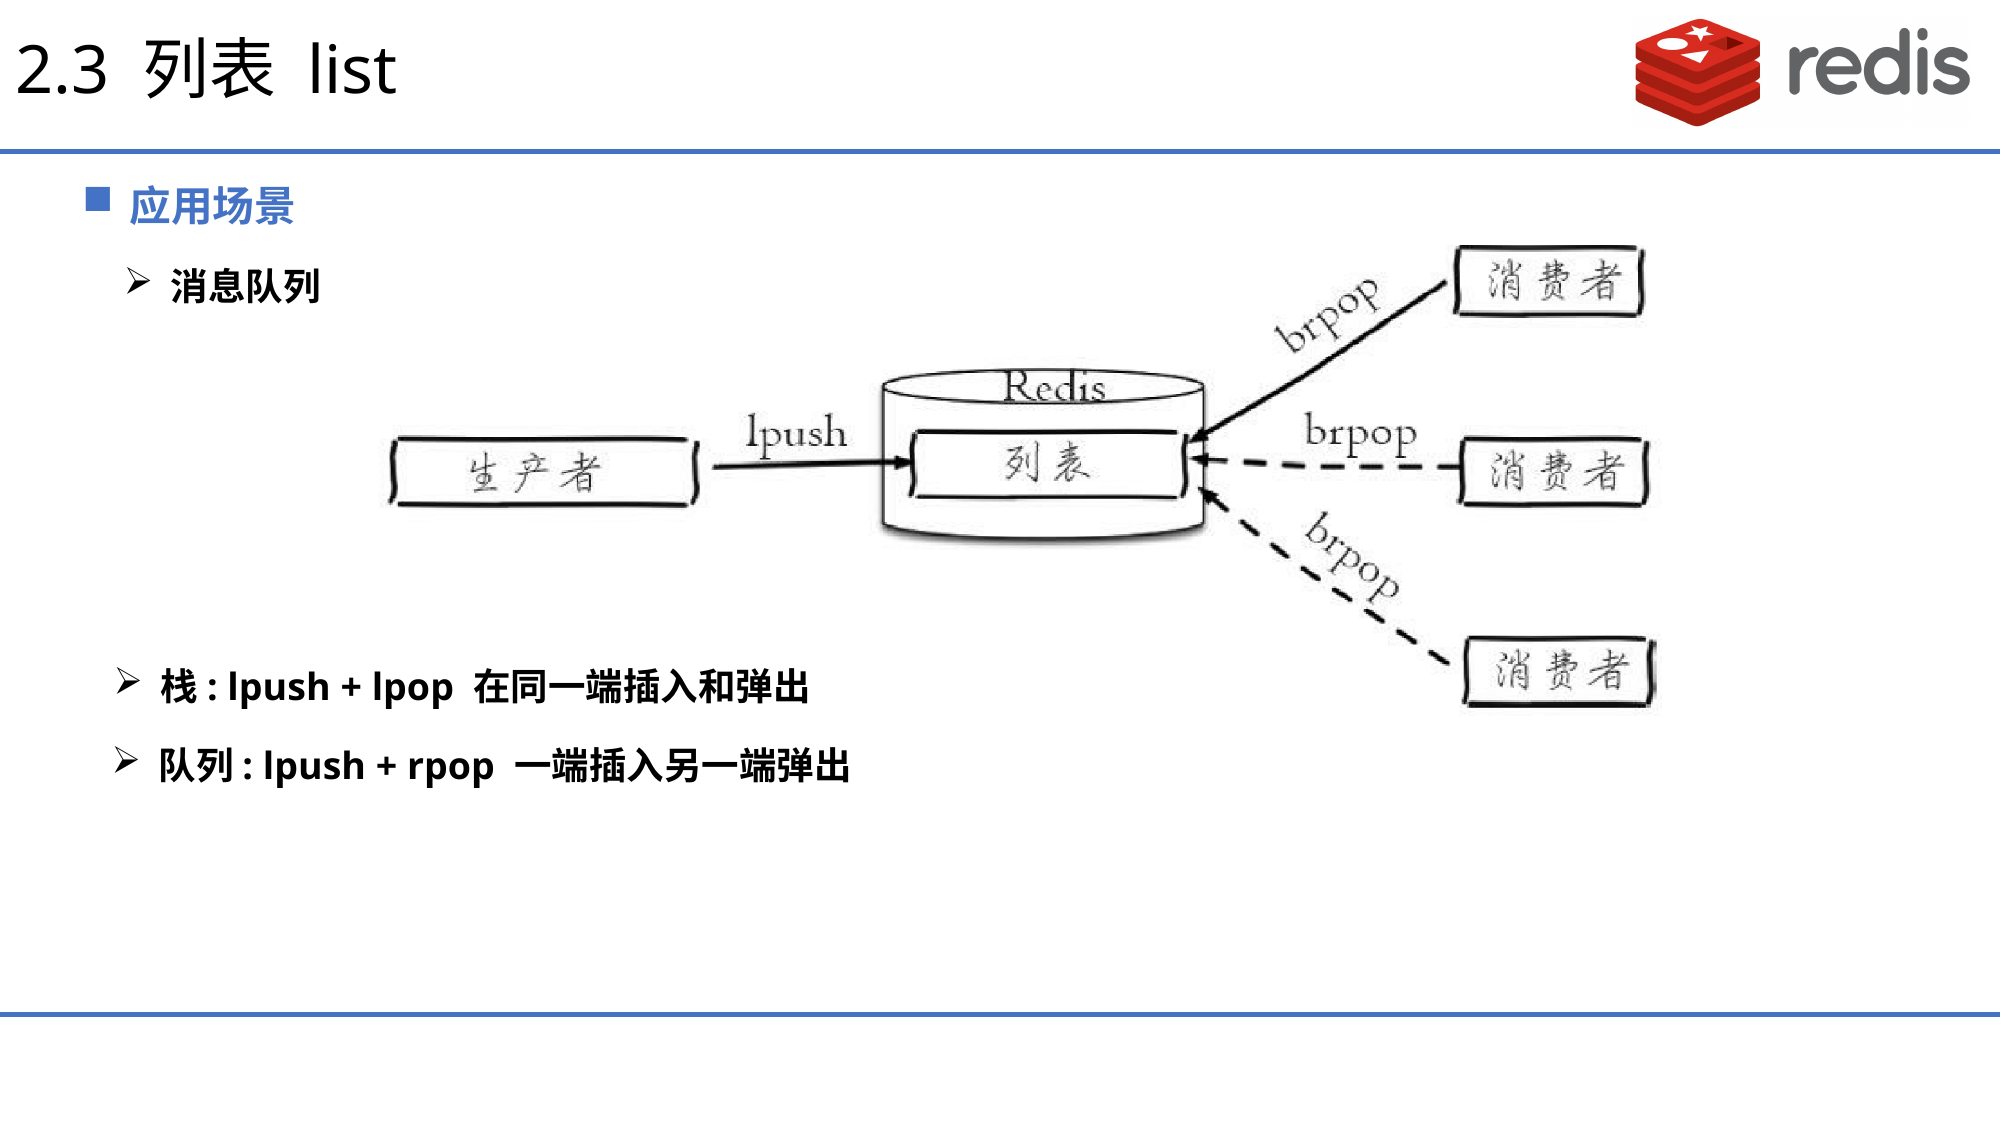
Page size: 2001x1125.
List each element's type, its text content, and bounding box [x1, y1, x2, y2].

picture [364, 237, 1727, 717]
text_box 队列: lpush + rpop 一端插入另一端弹出 [96, 734, 867, 795]
text_box 消息队列 [109, 256, 336, 316]
title 2.3 列表 list [0, 21, 1046, 124]
picture [1632, 15, 1973, 130]
text_box 应用场景 [67, 172, 314, 237]
text_box 栈: lpush + lpop 在同一端插入和弹出 [98, 655, 364, 716]
